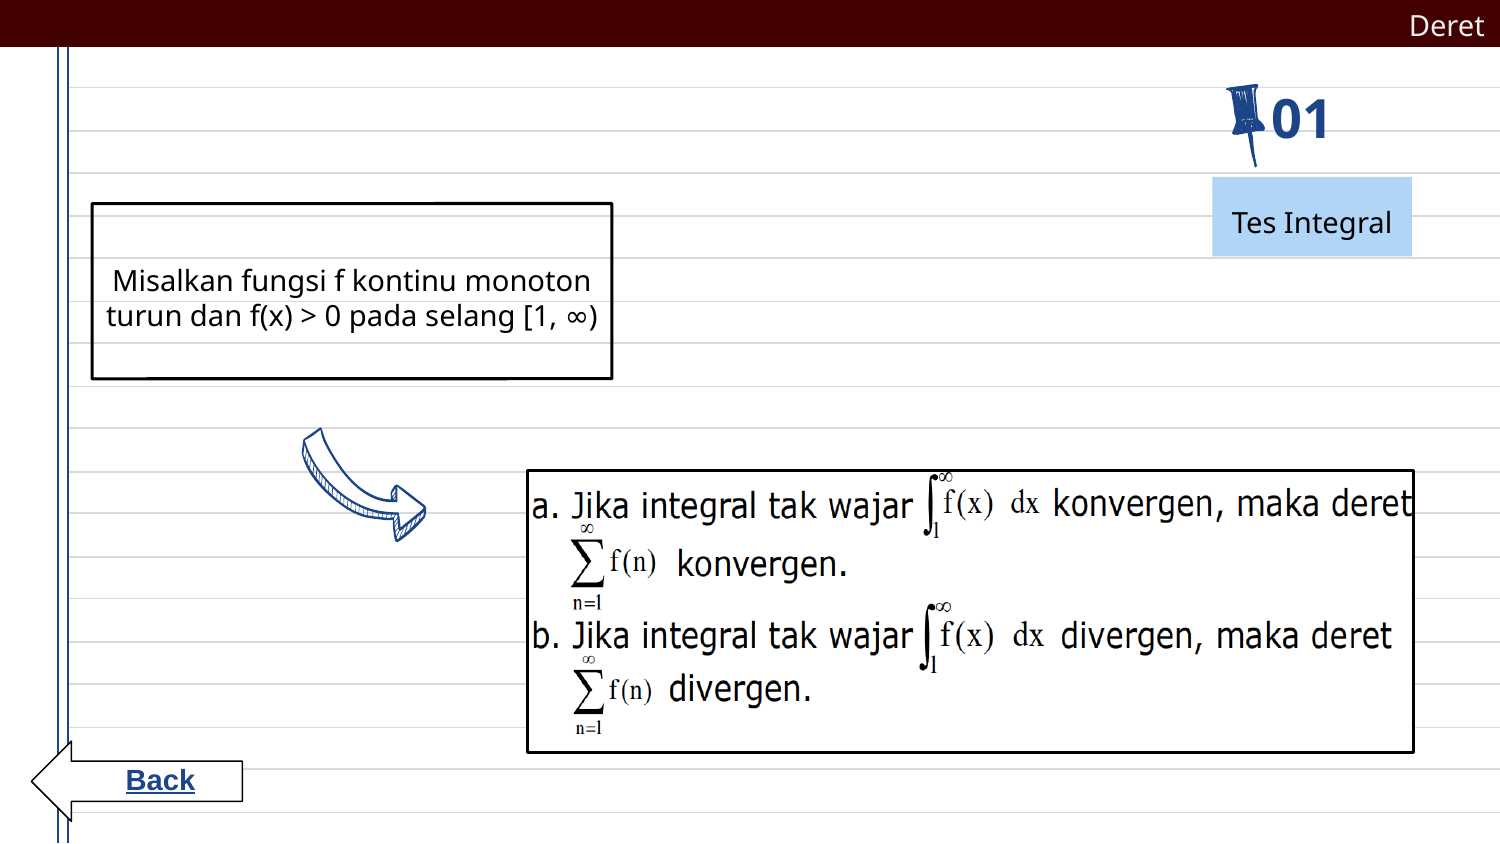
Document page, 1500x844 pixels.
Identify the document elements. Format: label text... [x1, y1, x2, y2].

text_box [0, 0, 1500, 50]
text_box [31, 741, 243, 822]
text_box Misalkan fungsi f kontinu monoton turun dan f(x) > 0 pada selang [1, ∞) [92, 203, 612, 379]
text_box Back [78, 746, 243, 792]
text_box [301, 427, 427, 543]
picture [528, 471, 1413, 752]
text_box Tes Integral [1212, 176, 1412, 257]
text_box 01 [1254, 84, 1352, 150]
text_box [1225, 84, 1257, 168]
